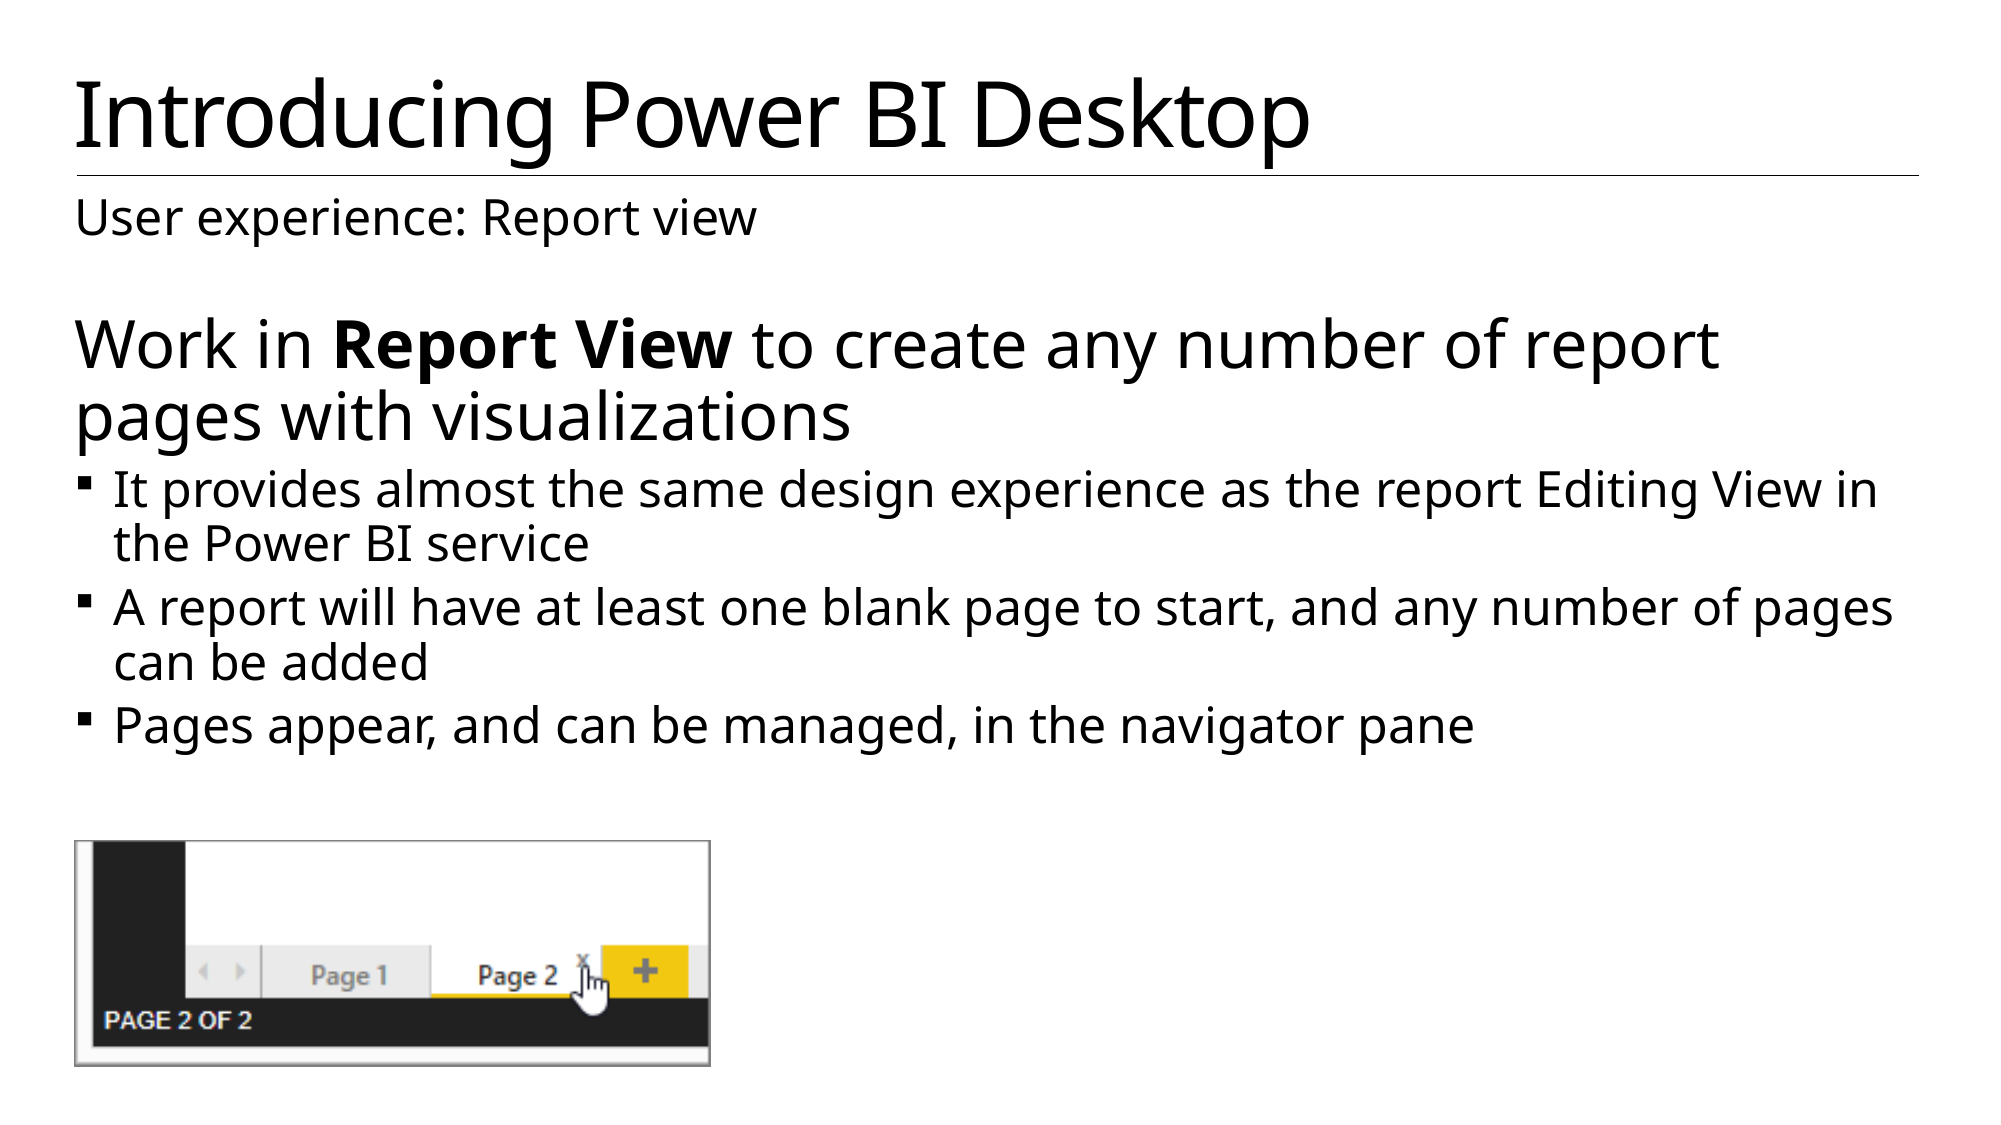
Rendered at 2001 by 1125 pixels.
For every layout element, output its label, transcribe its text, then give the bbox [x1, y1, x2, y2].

list User experience: Report view [44, 191, 1957, 247]
list Work in Report View to create any number of report pages with visualizations It provides almost the same design experience as the report Editing View in the Power BI service A report will have at least one blank page to start, and any number of pages can be added Pages appear, and can be managed, in the navigator pane [44, 287, 1957, 1125]
picture [74, 840, 711, 1067]
title Introducing Power BI Desktop [44, 59, 1957, 178]
